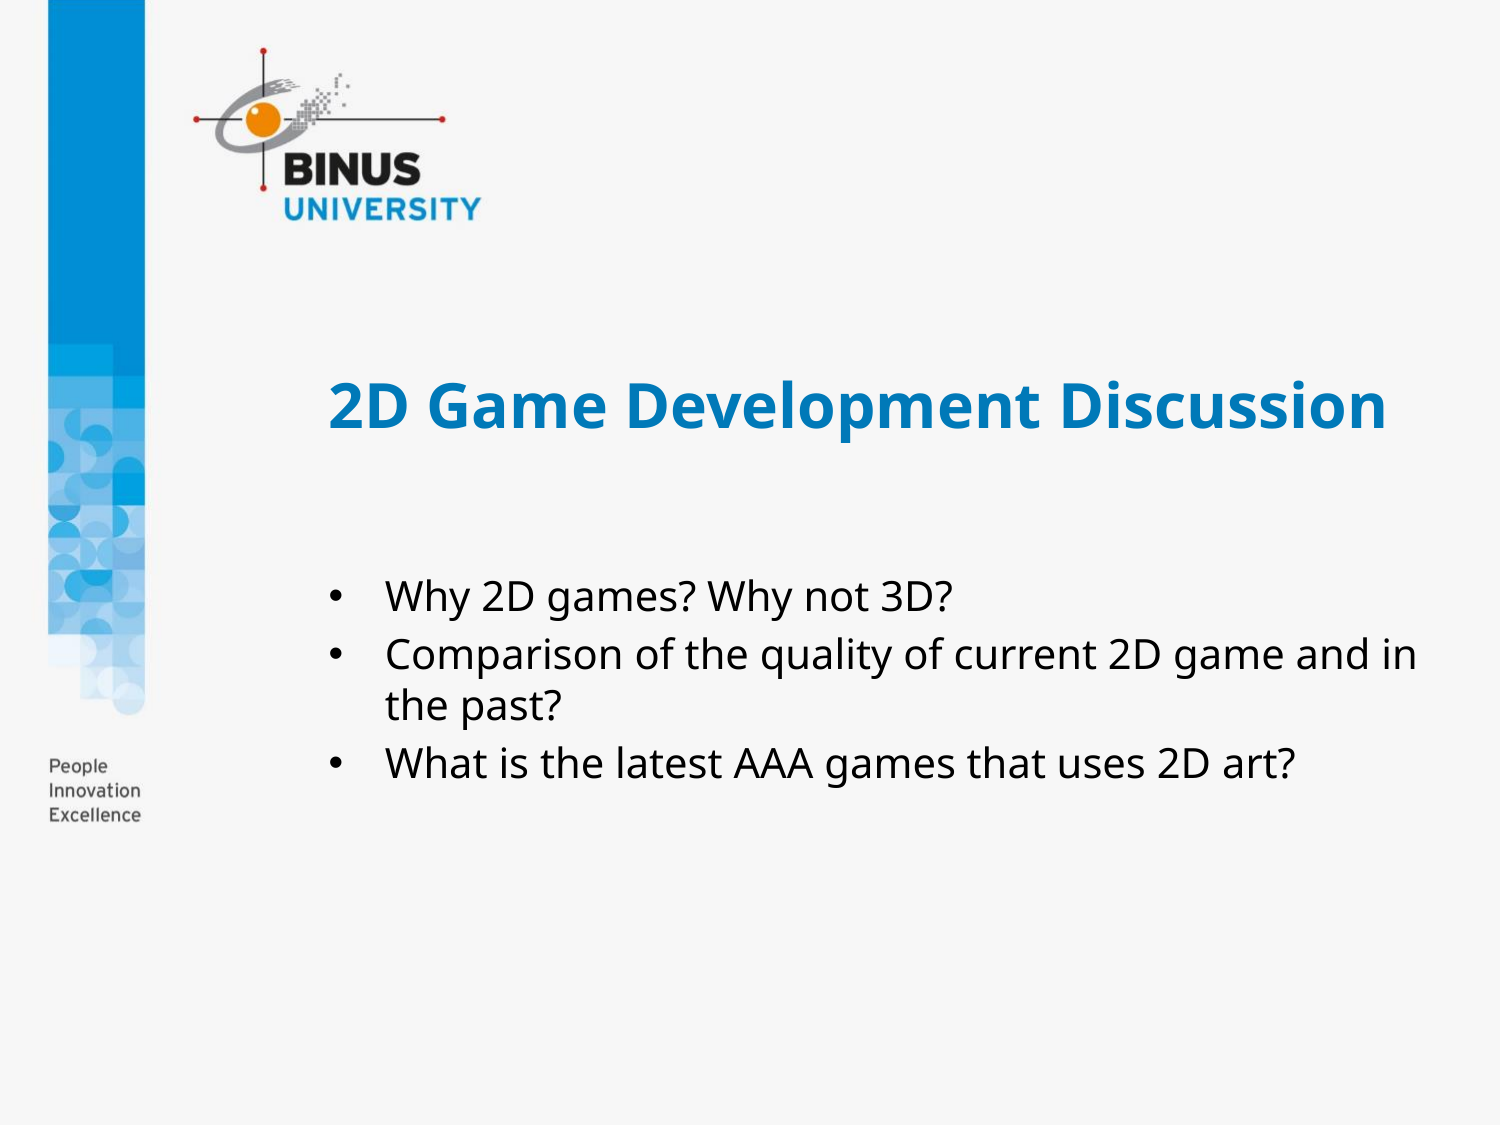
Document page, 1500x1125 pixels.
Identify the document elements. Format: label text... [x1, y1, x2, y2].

title 2D Game Development Discussion [313, 338, 1436, 468]
list Why 2D games? Why not 3D? Comparison of the quality of current 2D game and in the past? What is the latest AAA games that uses 2D art? [313, 562, 1436, 1062]
picture [0, 0, 1500, 845]
